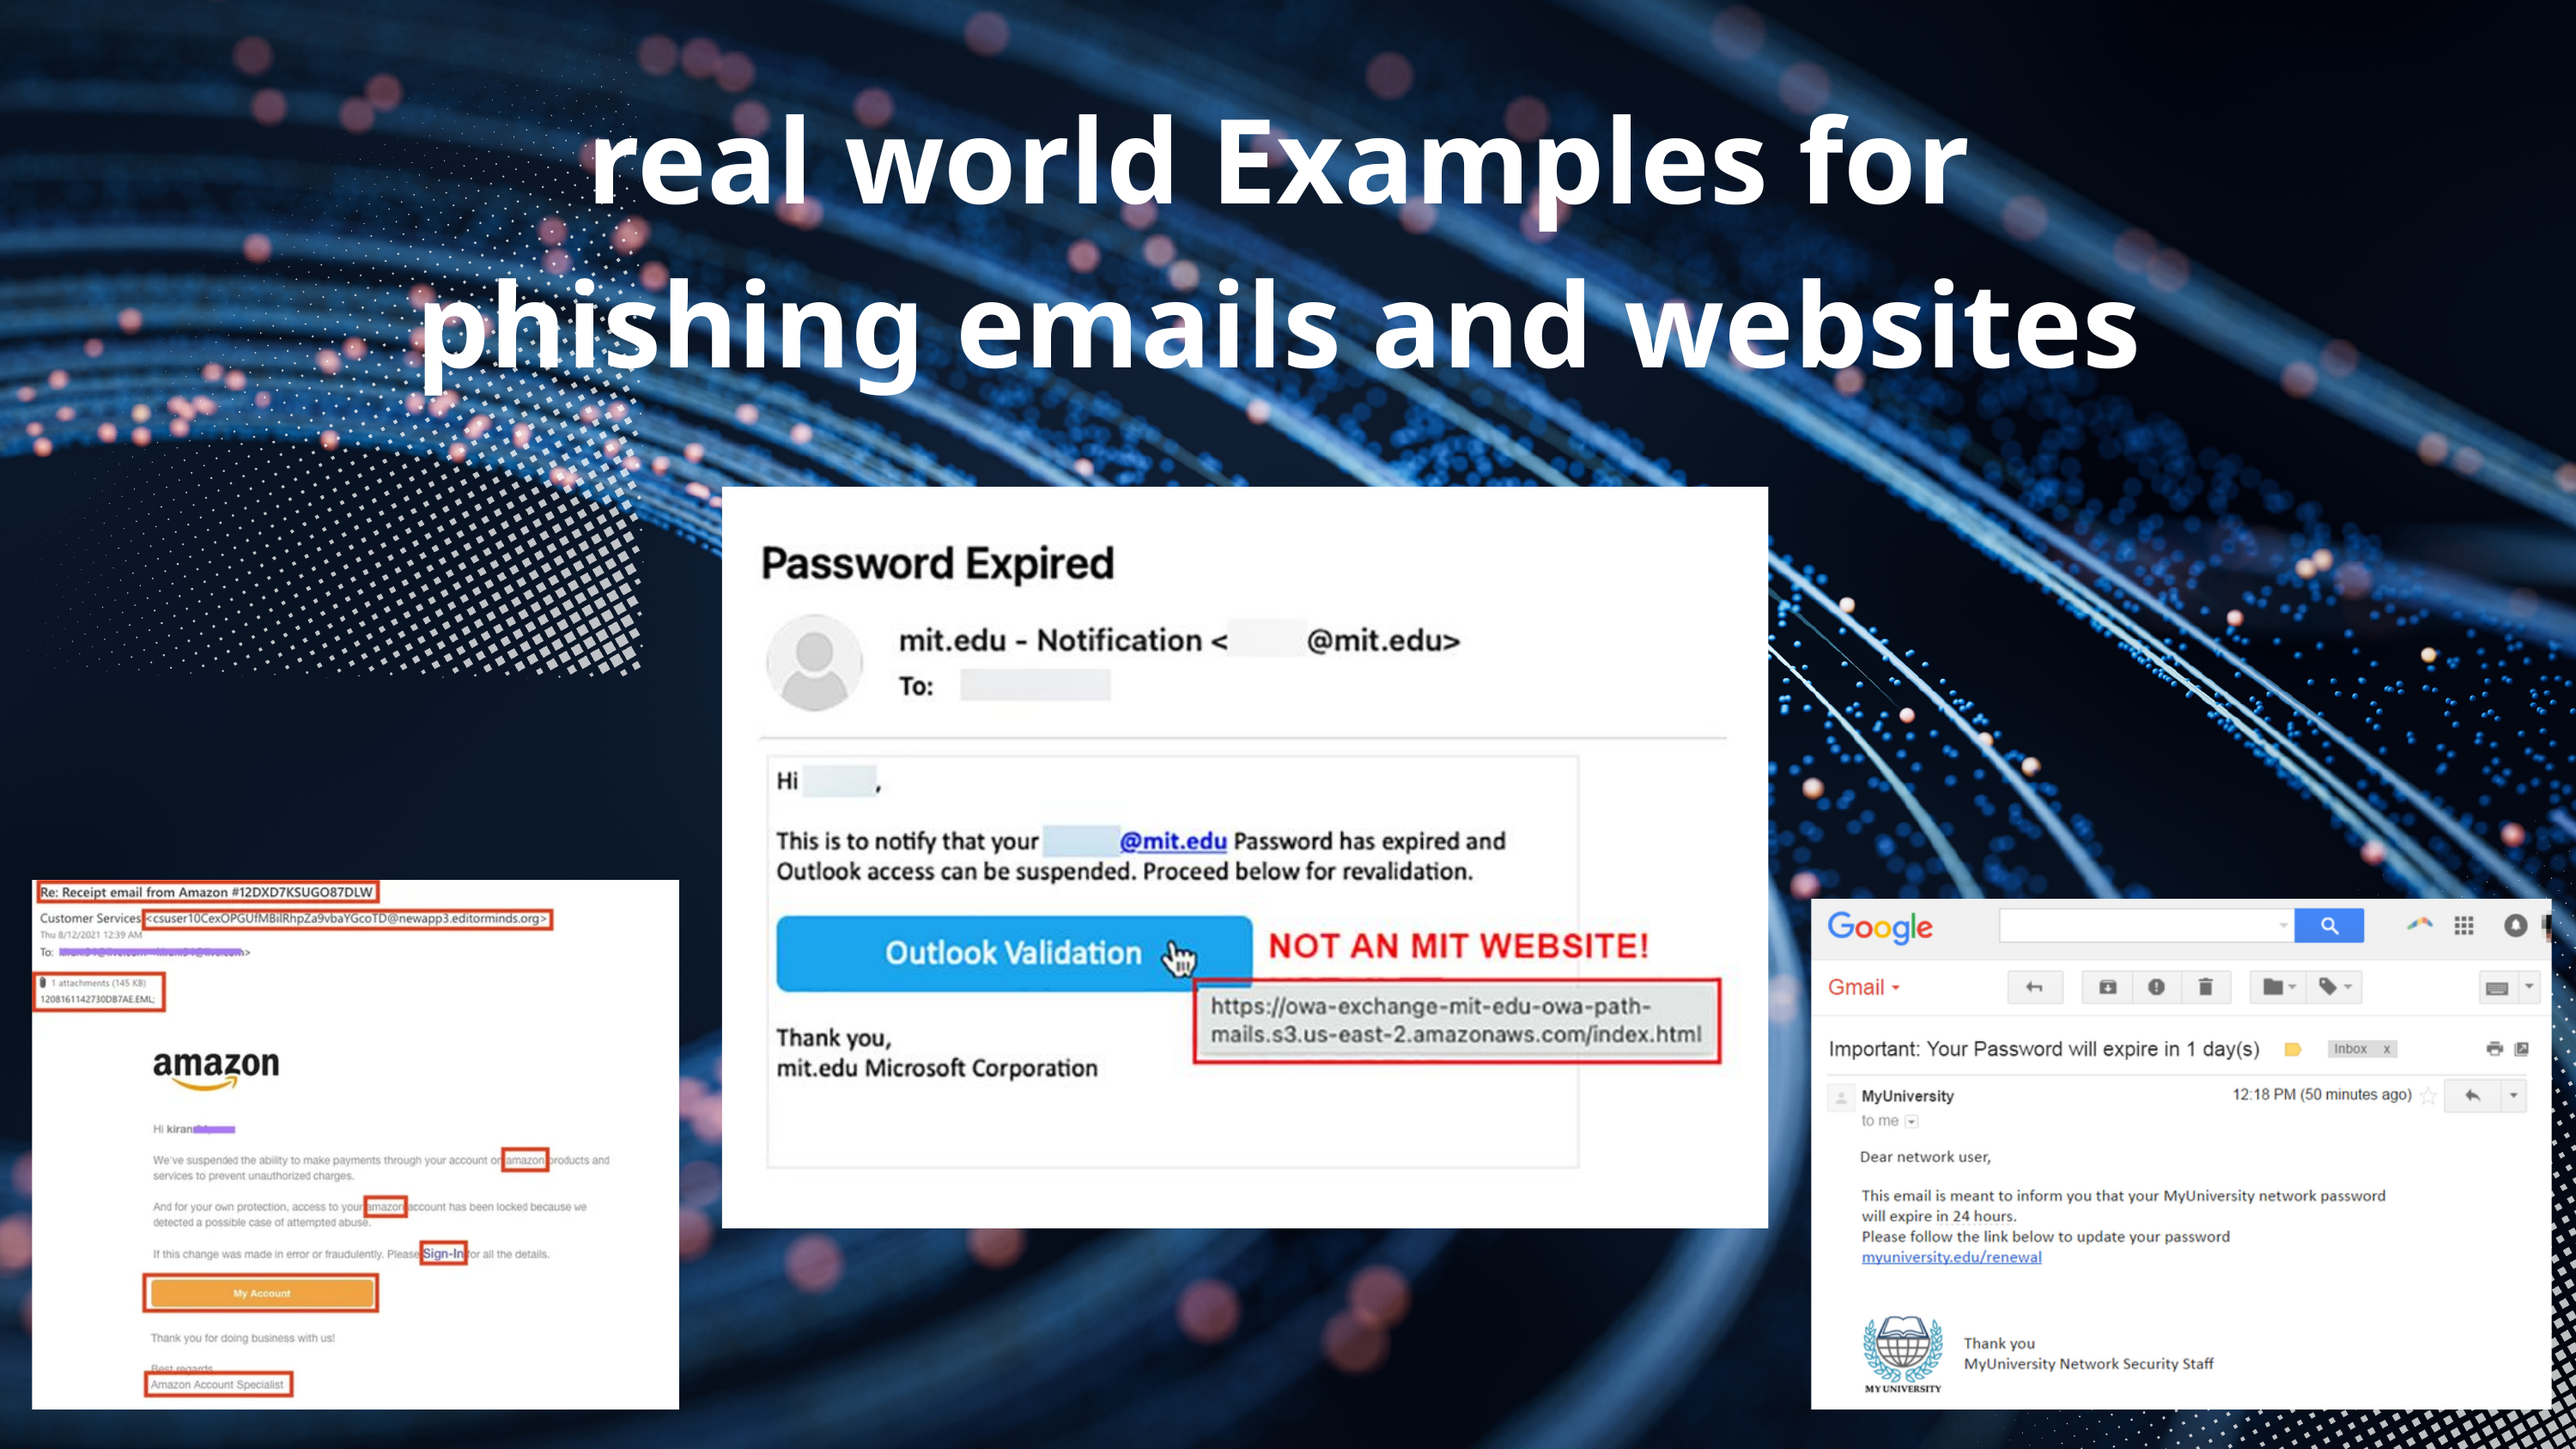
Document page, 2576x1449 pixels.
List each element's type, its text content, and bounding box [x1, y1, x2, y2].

text_box real world Examples for phishing emails and websites [355, 63, 2202, 391]
text_box [1933, 779, 2576, 1449]
text_box [0, 0, 2576, 1449]
text_box [0, 0, 646, 681]
text_box [1811, 899, 2552, 1410]
text_box [721, 487, 1769, 1228]
text_box [32, 880, 679, 1410]
